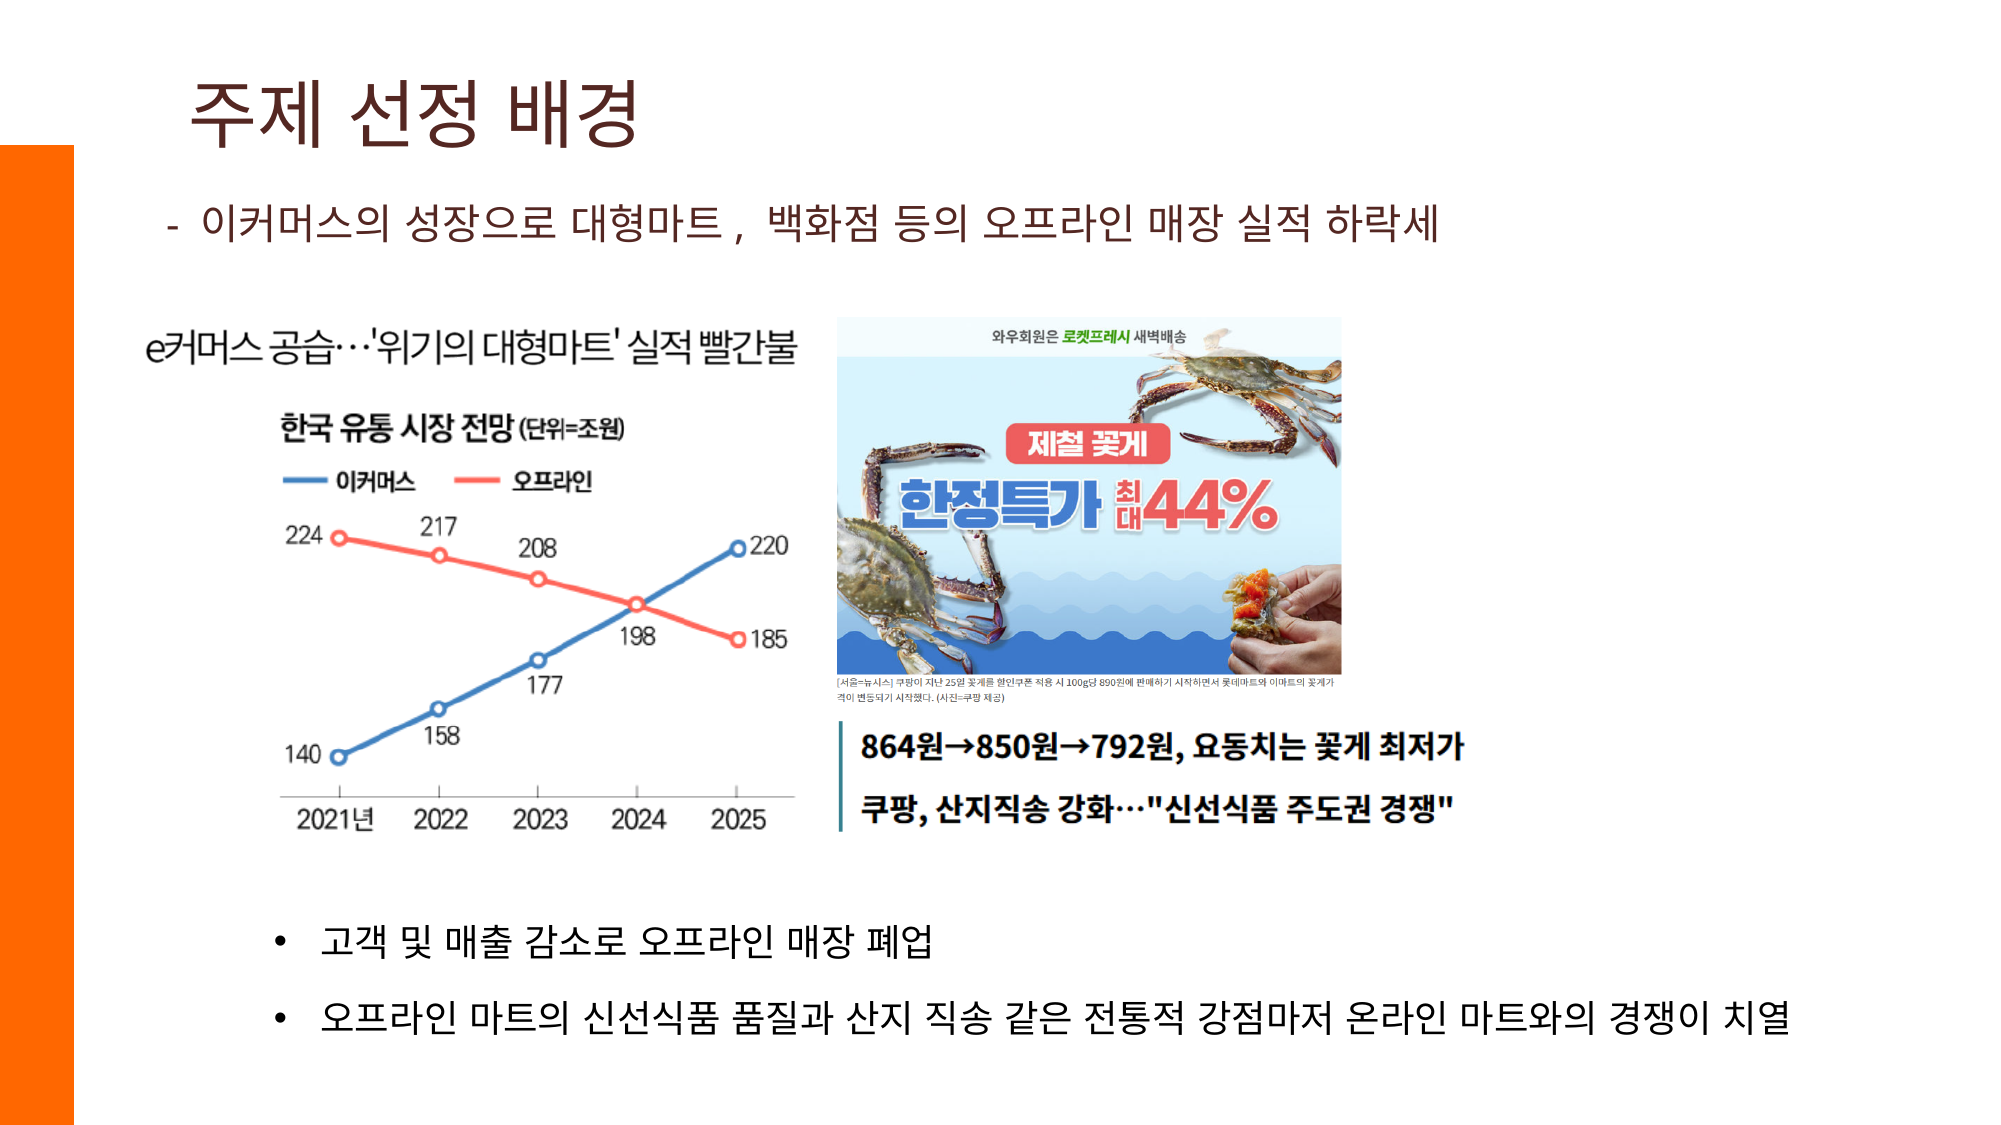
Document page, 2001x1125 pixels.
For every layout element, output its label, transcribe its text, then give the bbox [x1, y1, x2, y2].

picture [138, 308, 807, 383]
title 주제 선정 배경 [123, 63, 709, 173]
text_box 고객 및 매출 감소로 오프라인 매장 폐업 오프라인 마트의 신선식품 품질과 산지 직송 같은 전통적 강점마저 온라인 마트와의 경쟁이 치열 [258, 911, 1922, 1048]
picture [258, 396, 807, 844]
picture [828, 312, 1472, 839]
picture [0, 145, 74, 1125]
text_box - 이커머스의 성장으로 대형마트, 백화점 등의 오프라인 매장 실적 하락세 [150, 170, 1631, 281]
